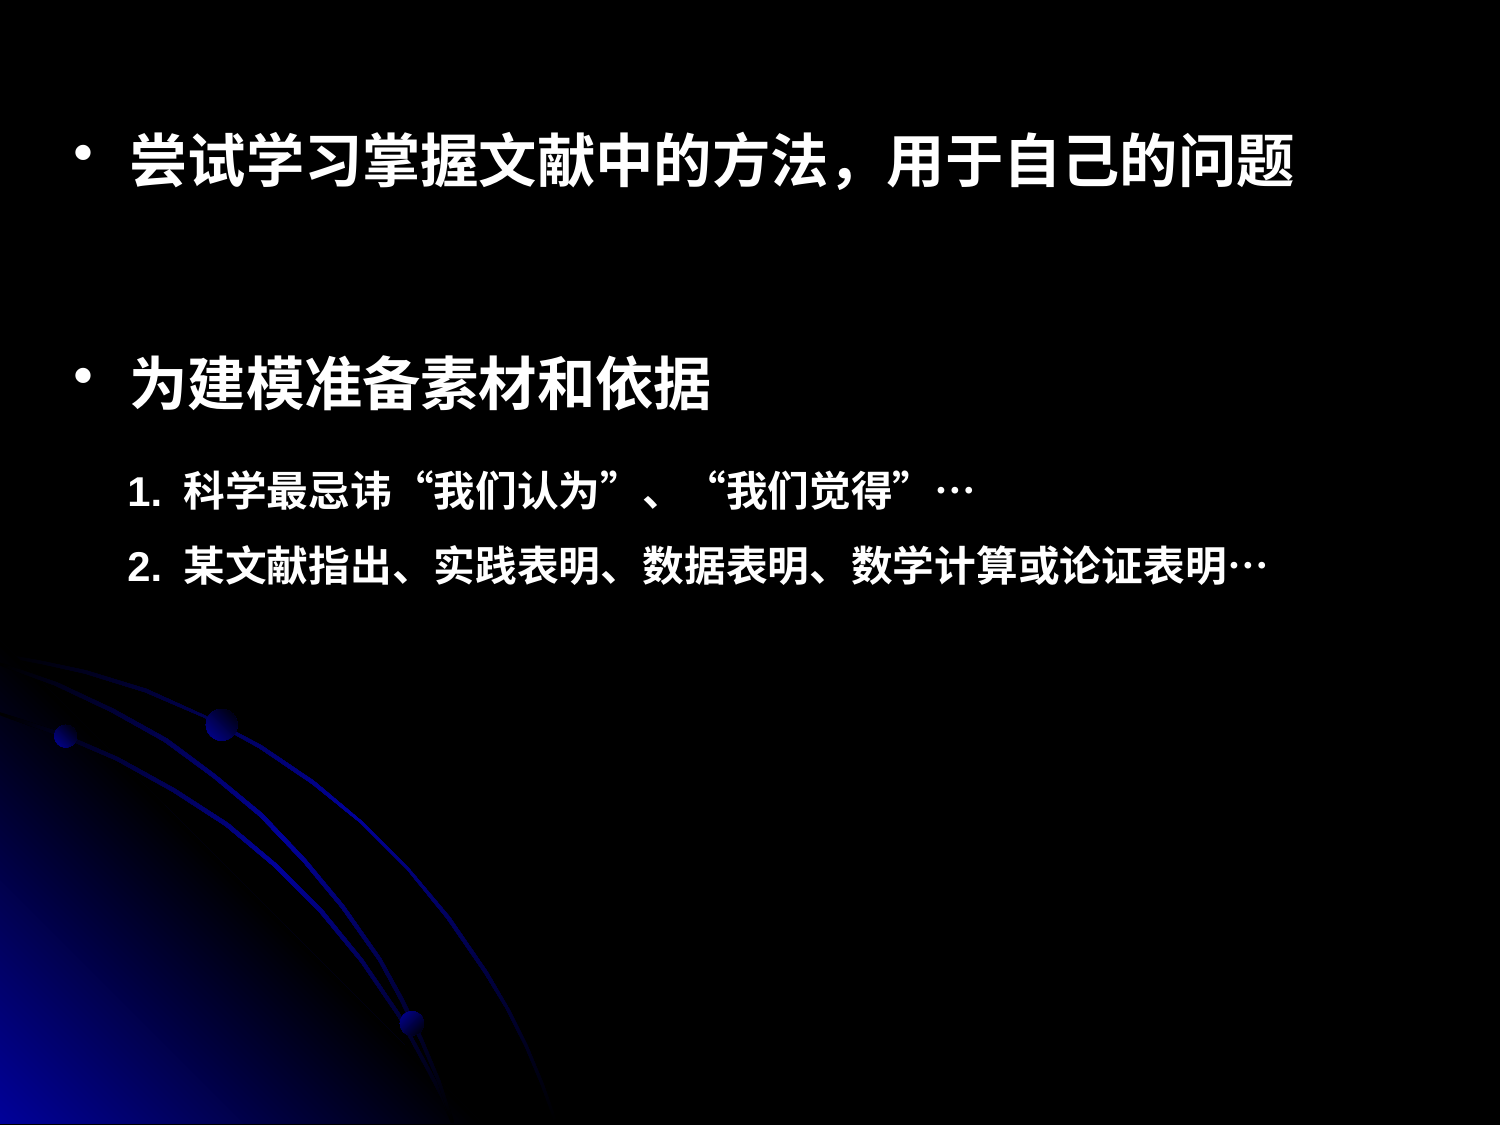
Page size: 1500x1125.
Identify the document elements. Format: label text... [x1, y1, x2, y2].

text_box 尝试学习掌握文献中的方法，用于自己的问题 [58, 117, 1402, 211]
text_box 为建模准备素材和依据 [58, 339, 1402, 434]
text_box 2. 某文献指出、实践表明、数据表明、数学计算或论证表明… [112, 532, 1355, 597]
text_box 1. 科学最忌讳“我们认为”、“我们觉得”… [112, 457, 1355, 522]
